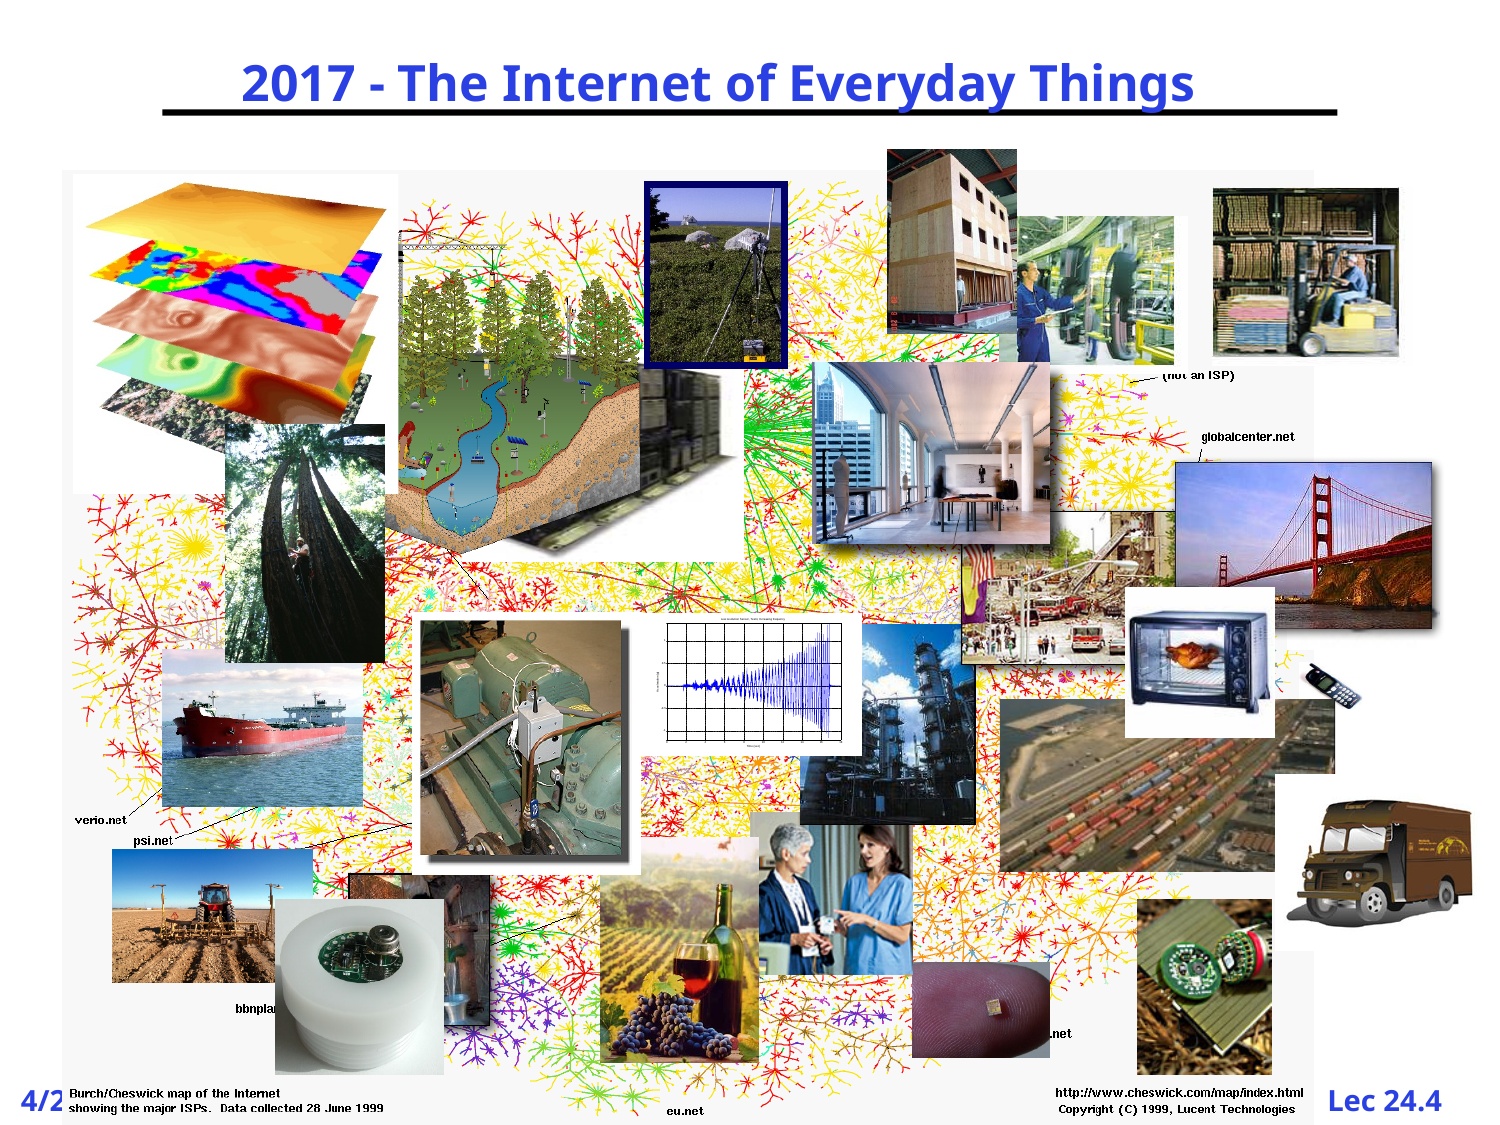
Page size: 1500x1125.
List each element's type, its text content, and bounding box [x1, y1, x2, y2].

title 2017 - The Internet of Everyday Things [75, 24, 1363, 146]
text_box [749, 812, 913, 976]
picture [62, 149, 1500, 1125]
